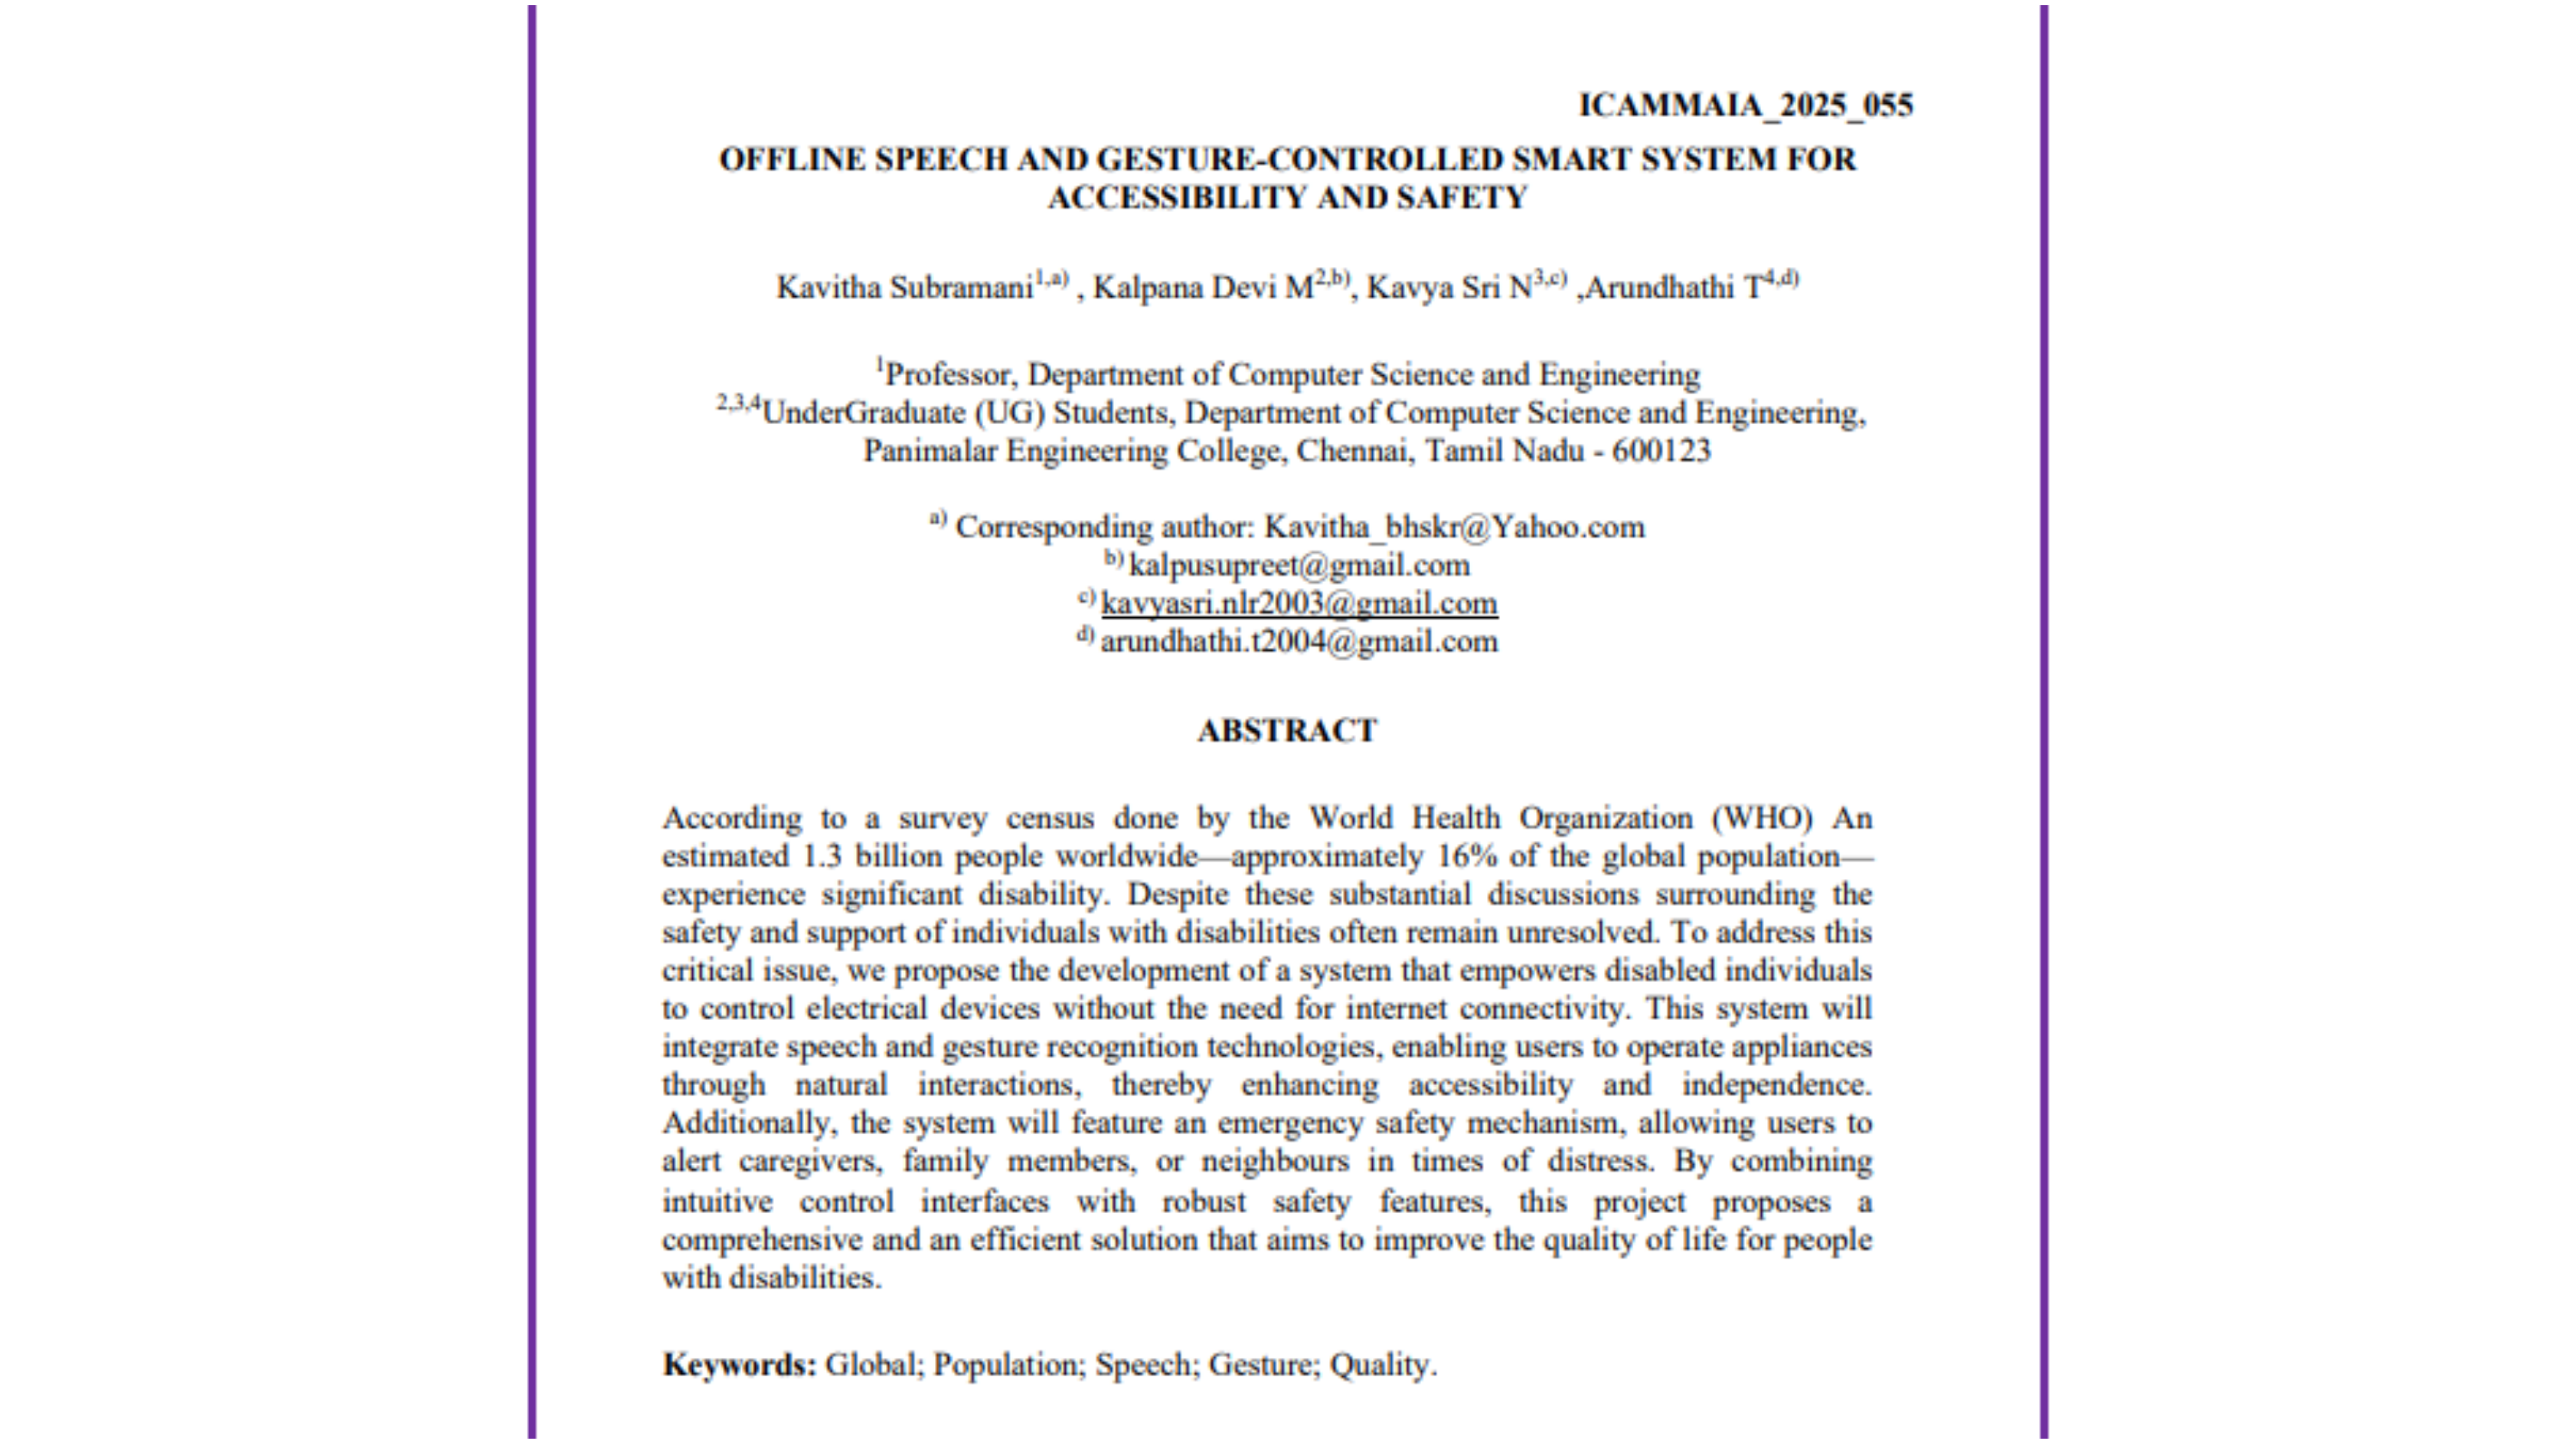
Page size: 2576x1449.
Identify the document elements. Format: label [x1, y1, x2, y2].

picture [485, 4, 2105, 1439]
